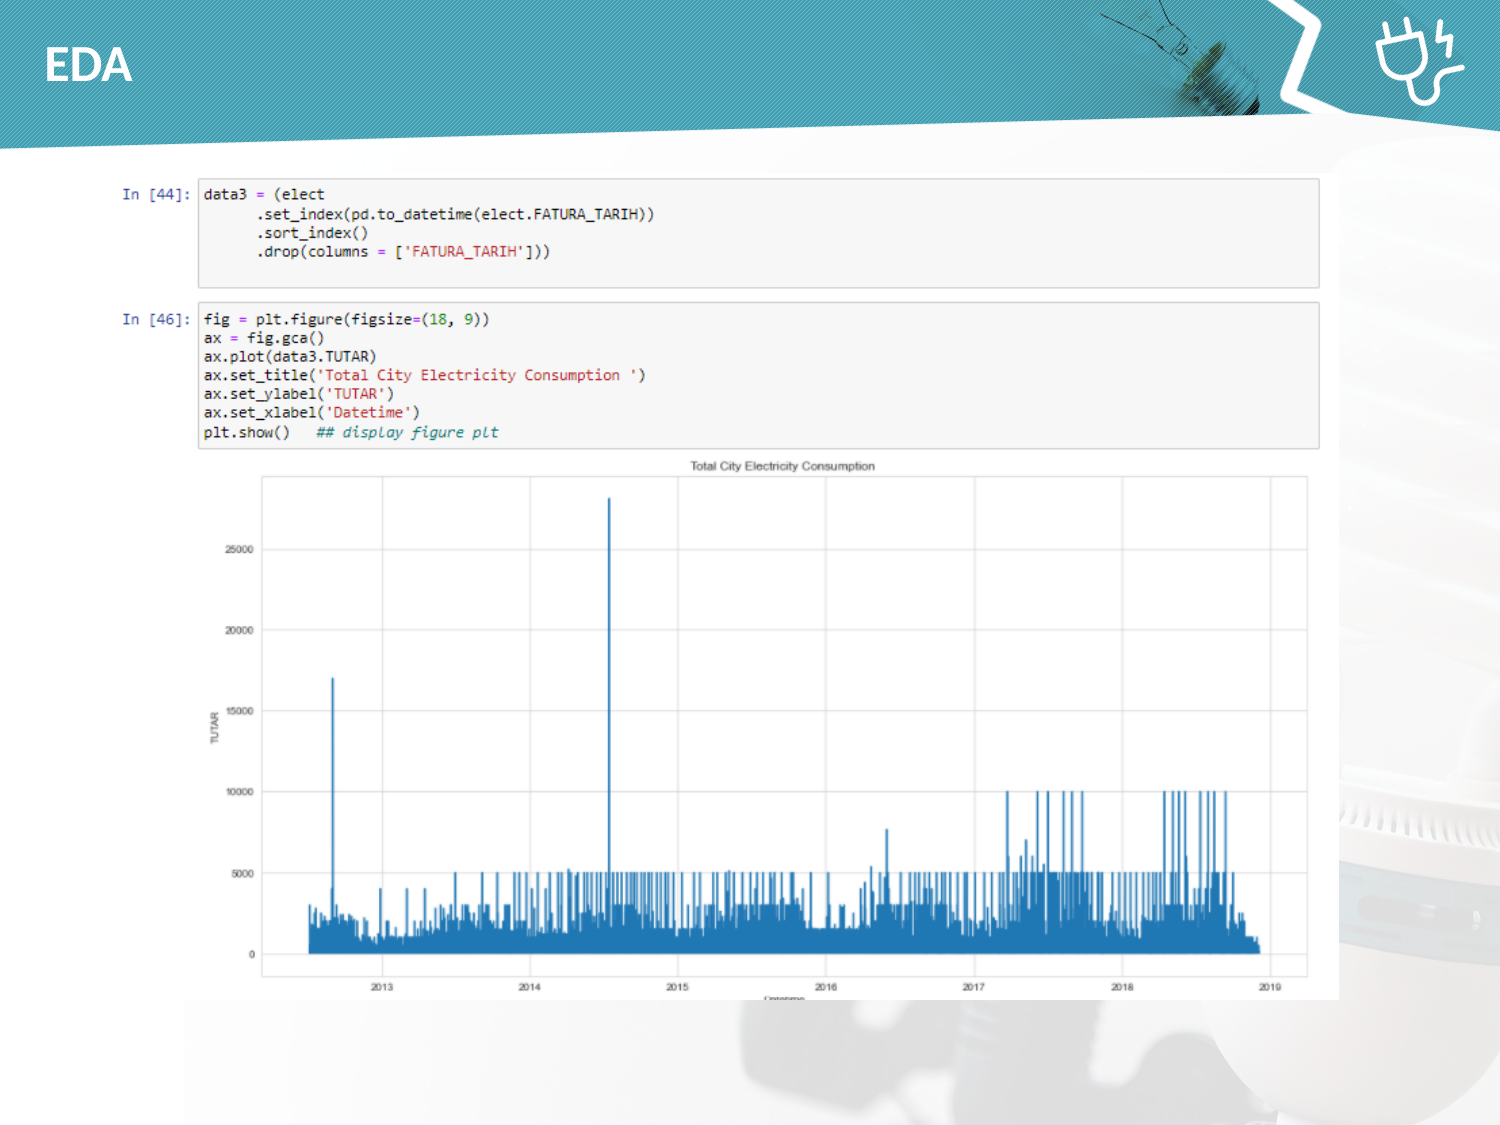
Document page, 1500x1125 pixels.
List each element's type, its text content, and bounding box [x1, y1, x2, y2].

title EDA [29, 0, 1287, 127]
picture [0, 0, 1500, 1125]
